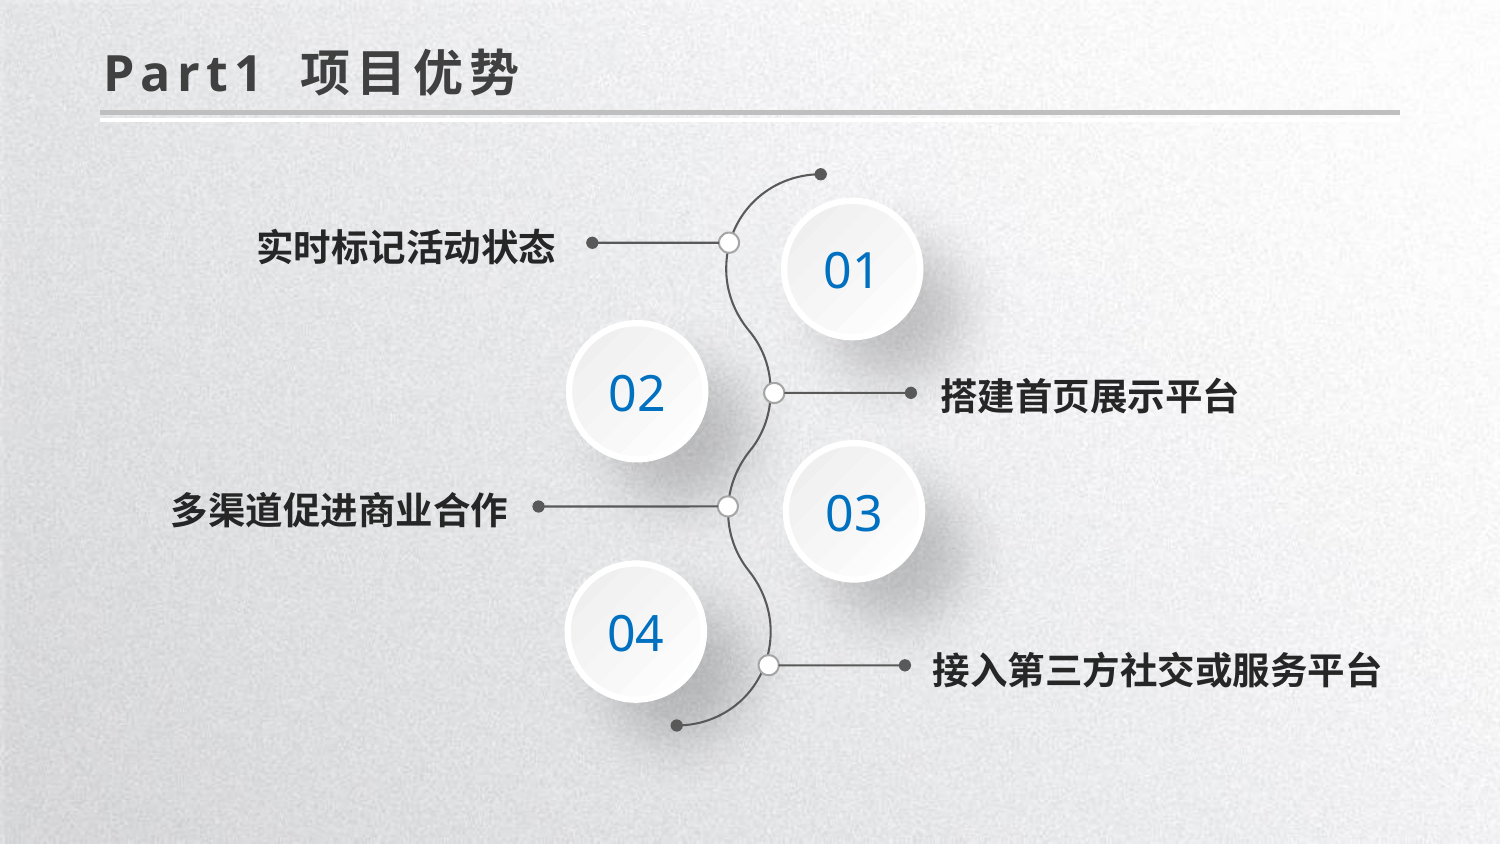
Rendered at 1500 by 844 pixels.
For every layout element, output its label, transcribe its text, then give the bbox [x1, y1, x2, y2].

text_box [729, 391, 771, 499]
text_box 接入第三方社交或服务平台 [921, 624, 1416, 693]
text_box [778, 659, 912, 672]
text_box 04 [565, 561, 705, 702]
text_box [670, 516, 771, 732]
text_box Part1 项目优势 [88, 33, 535, 109]
text_box 实时标记活动状态 [161, 201, 568, 269]
text_box 搭建首页展示平台 [929, 350, 1294, 418]
text_box 多渠道促进商业合作 [120, 464, 520, 533]
text_box 03 [783, 440, 925, 582]
text_box [717, 496, 738, 517]
text_box [784, 386, 918, 400]
text_box 01 [789, 198, 923, 340]
text_box [586, 236, 719, 249]
text_box 02 [566, 321, 708, 462]
text_box [726, 168, 827, 389]
text_box [718, 232, 740, 253]
picture [0, 0, 1500, 844]
text_box [758, 655, 779, 676]
text_box [532, 500, 718, 513]
text_box [764, 382, 785, 404]
